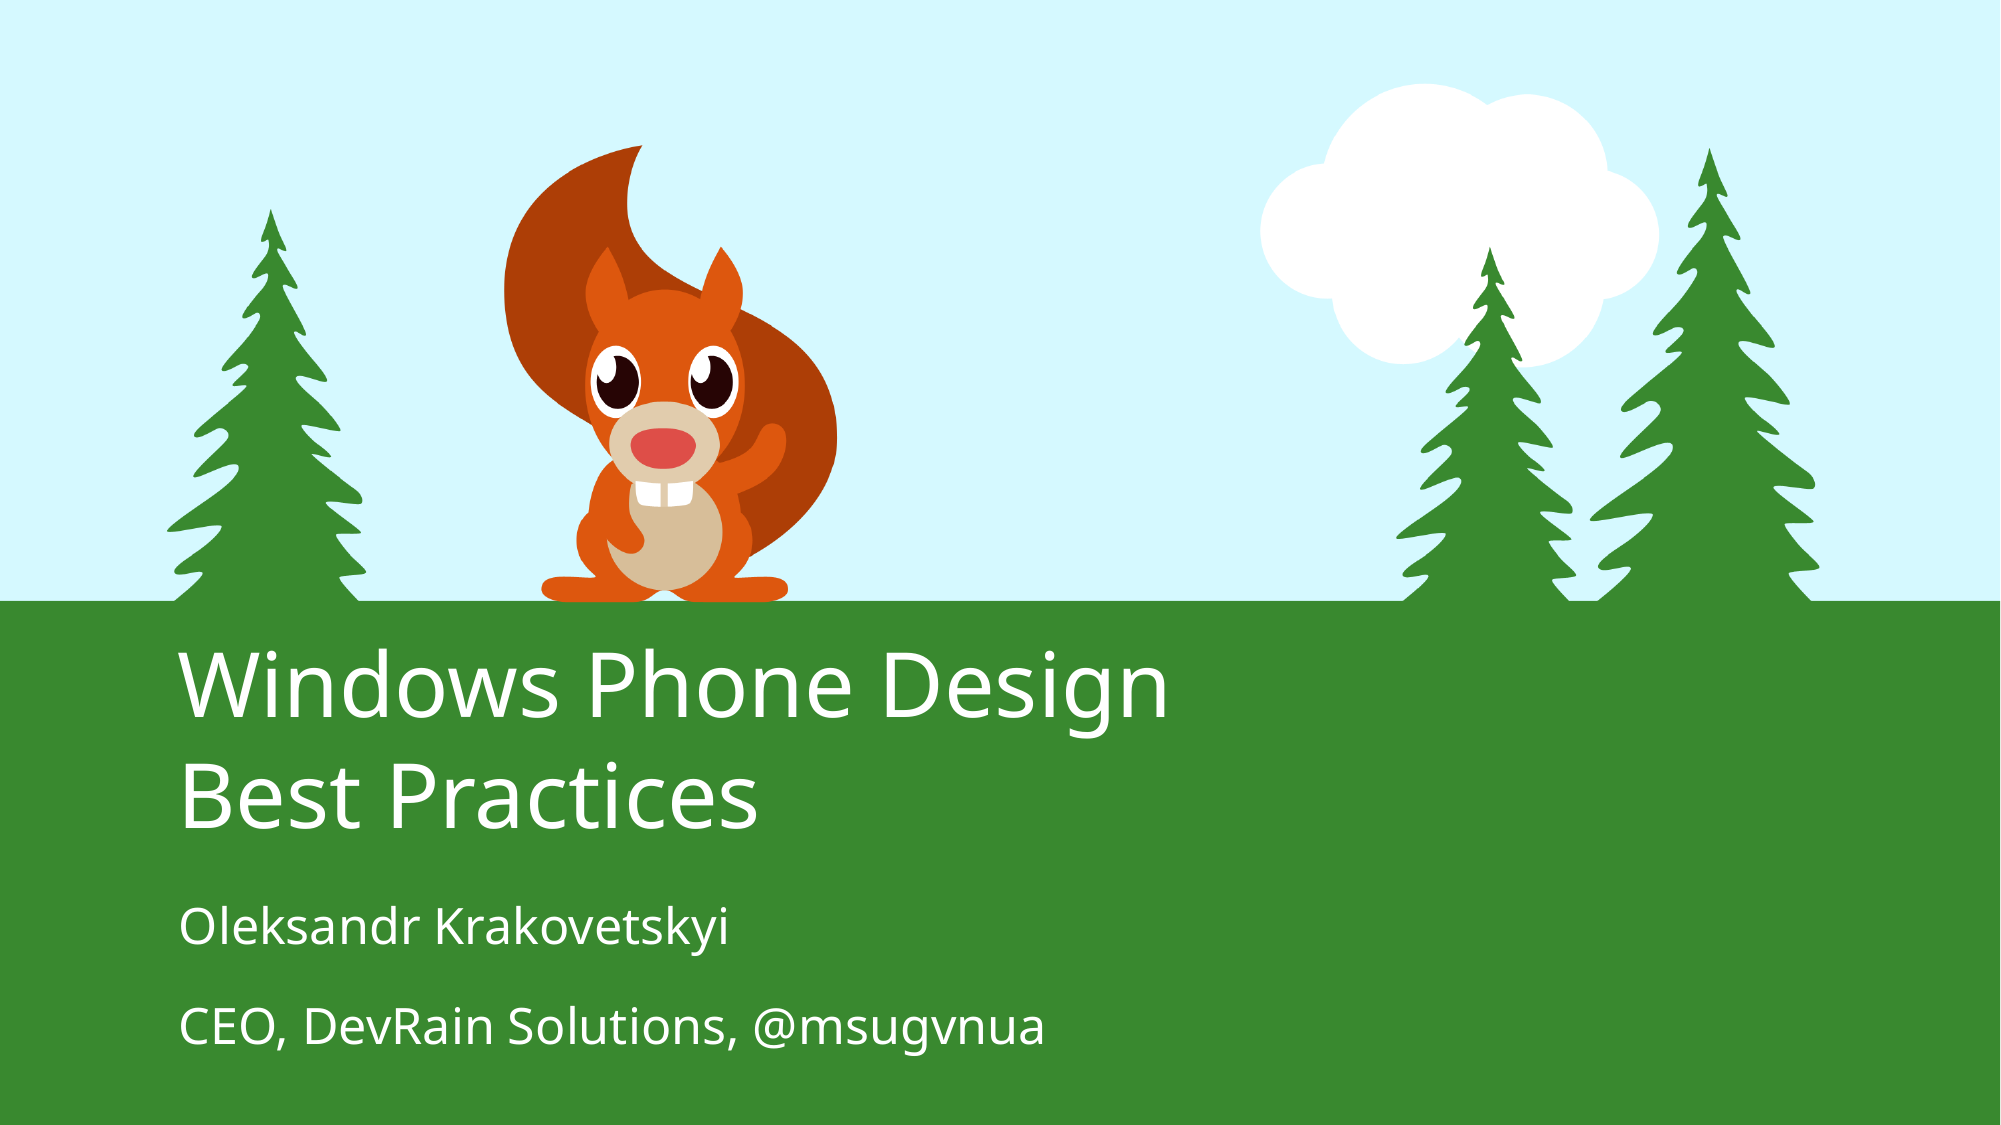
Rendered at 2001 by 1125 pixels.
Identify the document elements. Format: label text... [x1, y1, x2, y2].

title Windows Phone Design Best Practices [0, 621, 2000, 858]
list Oleksandr Krakovetskyi CEO, DevRain Solutions, @msugvnua [173, 887, 1827, 1065]
picture [0, 0, 2001, 1125]
